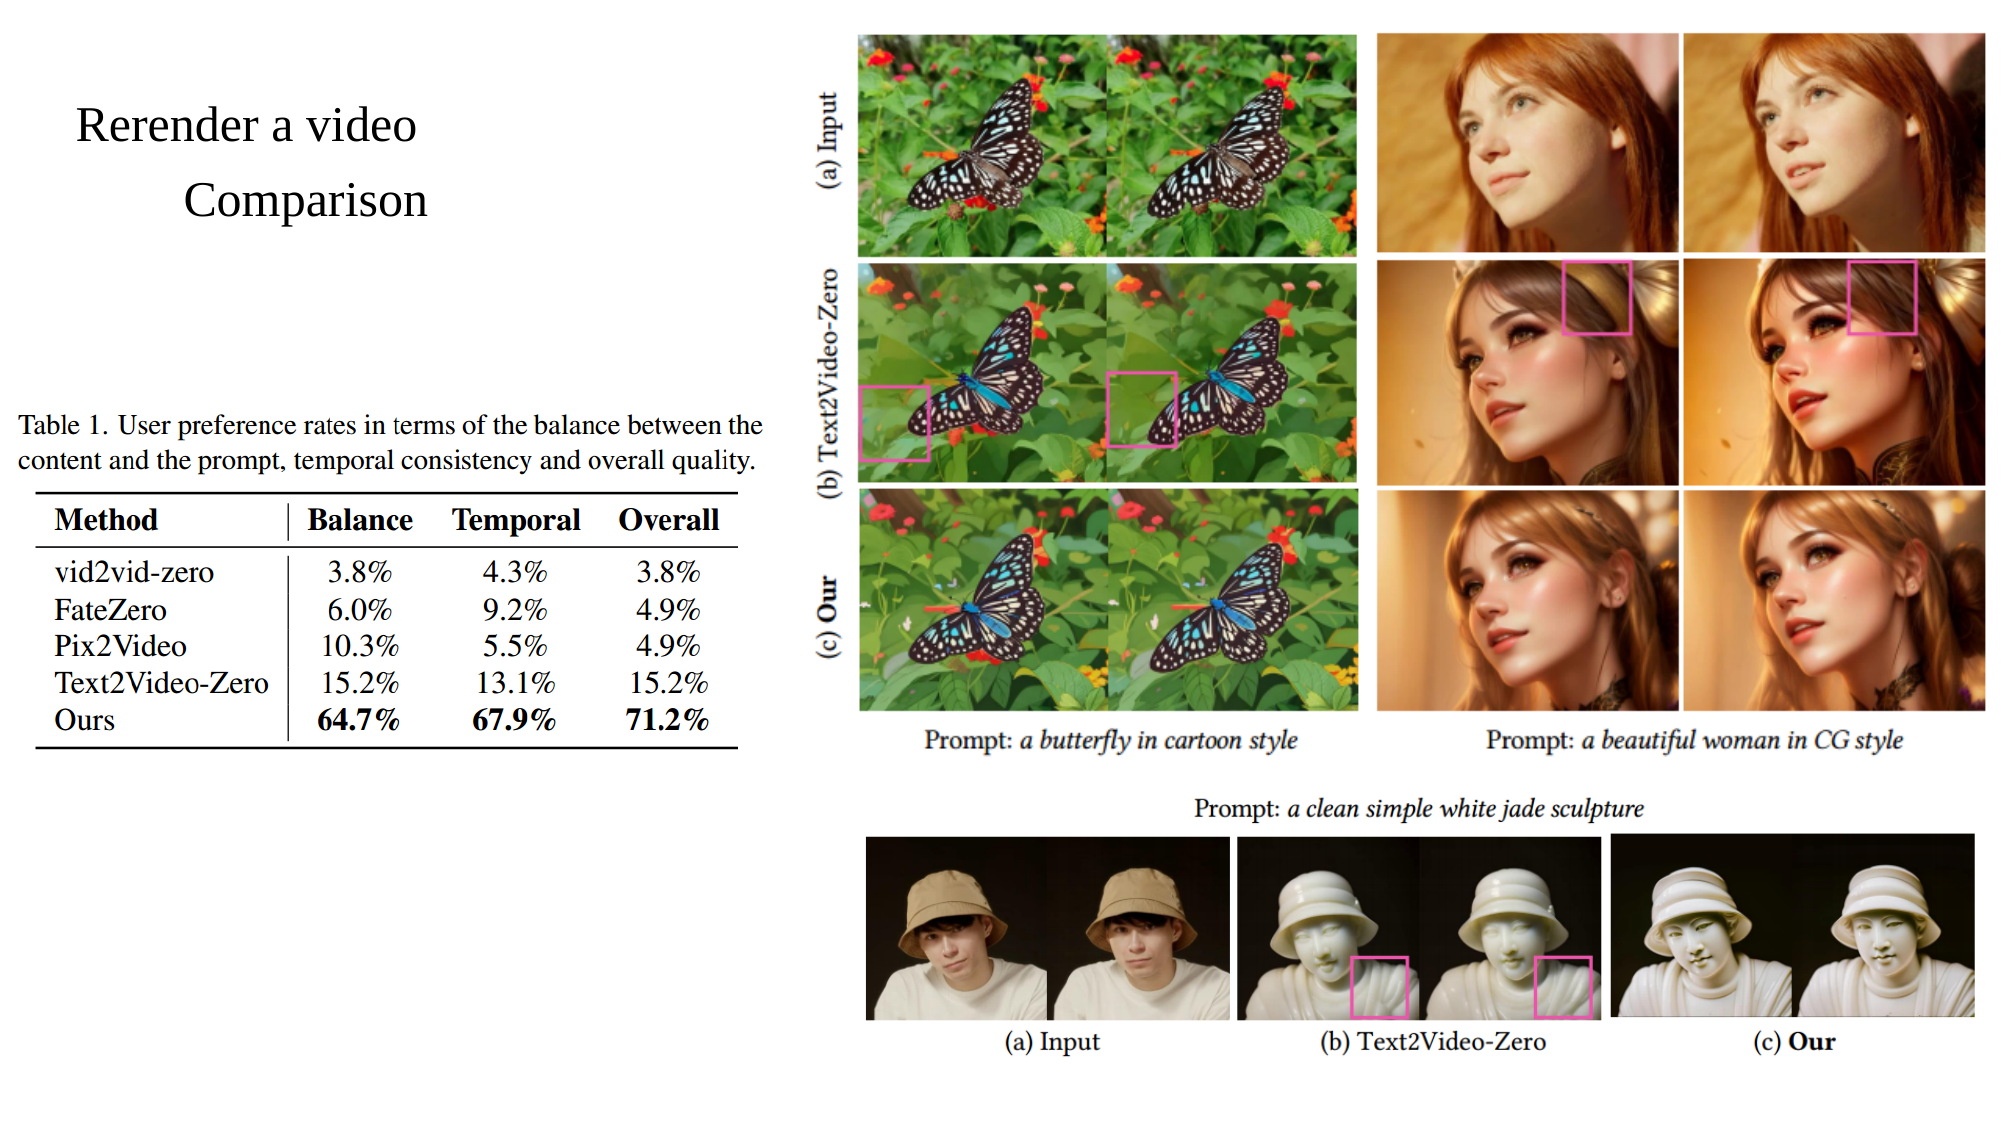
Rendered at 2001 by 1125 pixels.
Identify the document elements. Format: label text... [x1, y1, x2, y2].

text_box Rerender a video [60, 83, 433, 159]
text_box Comparison [168, 159, 444, 235]
picture [0, 392, 791, 784]
picture [846, 783, 2000, 1072]
picture [802, 0, 2000, 777]
